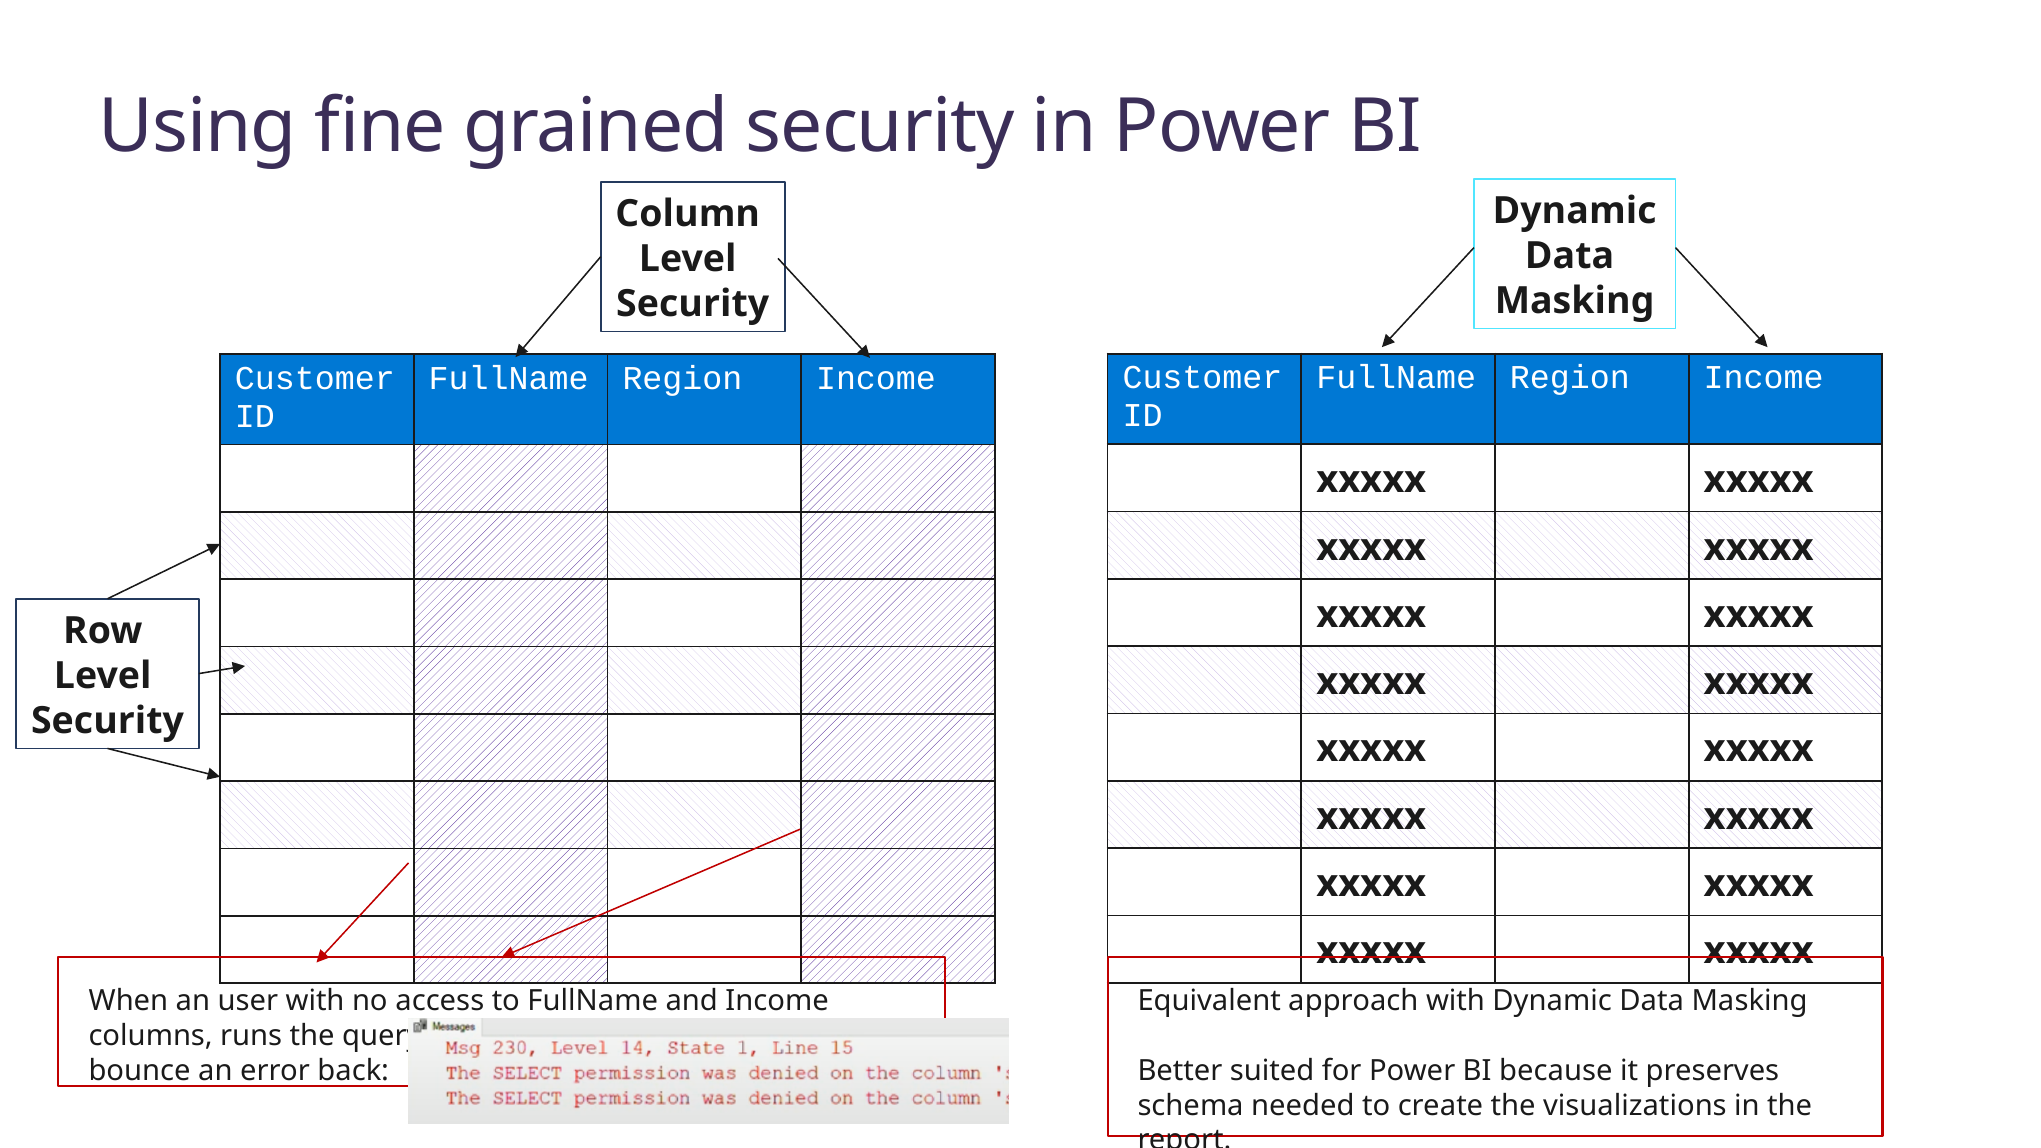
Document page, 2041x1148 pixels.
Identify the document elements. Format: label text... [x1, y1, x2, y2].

table_cell [802, 849, 994, 915]
table_cell [409, 917, 413, 956]
table_cell [1108, 512, 1300, 578]
table_cell [1496, 647, 1688, 713]
text_box When an user with no access to FullName and Income columns, runs the query, it will bounce an error back: [58, 956, 946, 1087]
table_cell [415, 647, 607, 713]
table_cell [1496, 714, 1688, 780]
table_cell xxxxx [1302, 714, 1494, 780]
table_cell [802, 513, 994, 578]
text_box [107, 749, 221, 777]
table_cell [221, 917, 316, 956]
table_cell [1496, 849, 1688, 915]
table_cell [1496, 512, 1688, 578]
table_header Region [1496, 355, 1688, 443]
table_header Income [802, 355, 994, 444]
table_cell [221, 782, 413, 848]
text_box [316, 862, 409, 963]
text_box Row Level Security [15, 598, 200, 749]
text_box Equivalent approach with Dynamic Data Masking Better suited for Power BI because it preserves schema needed to create the visualizations in the report. [1107, 956, 1883, 1137]
table_cell [1108, 714, 1300, 780]
table_cell [415, 580, 607, 646]
table_cell [1108, 849, 1300, 915]
table_cell [415, 849, 501, 915]
table_cell [415, 782, 607, 848]
table_cell xxxxx [1690, 714, 1881, 780]
table_cell [1108, 580, 1300, 645]
table_cell xxxxx [1690, 782, 1881, 847]
table_cell [221, 513, 413, 578]
table_cell xxxxx [1302, 580, 1494, 645]
table_cell [802, 647, 994, 713]
table_cell [608, 580, 800, 646]
title Using fine grained security in Power BI [98, 76, 1943, 170]
table_cell [1108, 916, 1300, 956]
table_header CustomerID [1108, 355, 1300, 443]
table_header FullName [1302, 355, 1494, 443]
table_cell xxxxx [1690, 512, 1881, 578]
table_cell xxxxx [1690, 580, 1881, 645]
table_cell [221, 715, 413, 780]
text_box Dynamic Data Masking [1473, 178, 1676, 329]
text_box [501, 828, 801, 958]
table_cell [802, 580, 994, 646]
table_cell [415, 715, 607, 780]
table_cell xxxxx [1302, 849, 1494, 915]
table_cell [608, 647, 800, 713]
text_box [194, 665, 246, 675]
table_cell [1108, 782, 1300, 847]
table_cell [608, 445, 800, 511]
text_box Column Level Security [600, 181, 786, 332]
table_cell [1496, 445, 1688, 511]
table_cell [221, 647, 413, 713]
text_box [1381, 247, 1475, 348]
table_cell [608, 782, 800, 828]
table_header FullName [415, 355, 607, 444]
table_cell xxxxx [1302, 916, 1494, 956]
table_cell [415, 513, 607, 578]
table_cell [1108, 647, 1300, 713]
table_header Region [608, 355, 800, 444]
table_header Income [1690, 355, 1881, 443]
table_cell xxxxx [1690, 916, 1881, 956]
table_cell xxxxx [1302, 647, 1494, 713]
table_cell [1496, 916, 1688, 956]
table_cell xxxxx [1302, 512, 1494, 578]
table_cell [802, 445, 994, 511]
table_cell xxxxx [1302, 445, 1494, 511]
table_cell [221, 580, 413, 646]
table_cell [1496, 782, 1688, 847]
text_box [107, 543, 221, 599]
table_cell [415, 917, 501, 956]
table_cell [221, 849, 413, 915]
table_cell [802, 917, 994, 982]
table_cell [221, 445, 413, 511]
table_cell xxxxx [1690, 849, 1881, 915]
table_cell xxxxx [1690, 445, 1881, 511]
table_cell [802, 715, 994, 780]
table_cell xxxxx [1302, 782, 1494, 847]
table_cell [1496, 580, 1688, 645]
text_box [777, 258, 871, 359]
table_cell [802, 782, 994, 848]
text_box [515, 257, 604, 358]
picture [408, 1018, 1009, 1124]
table_cell [608, 513, 800, 578]
table_cell [608, 715, 800, 780]
table_cell [1108, 445, 1300, 511]
table_cell xxxxx [1690, 647, 1881, 713]
table_header CustomerID [221, 355, 413, 444]
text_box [1675, 247, 1768, 348]
table_cell [415, 445, 607, 511]
